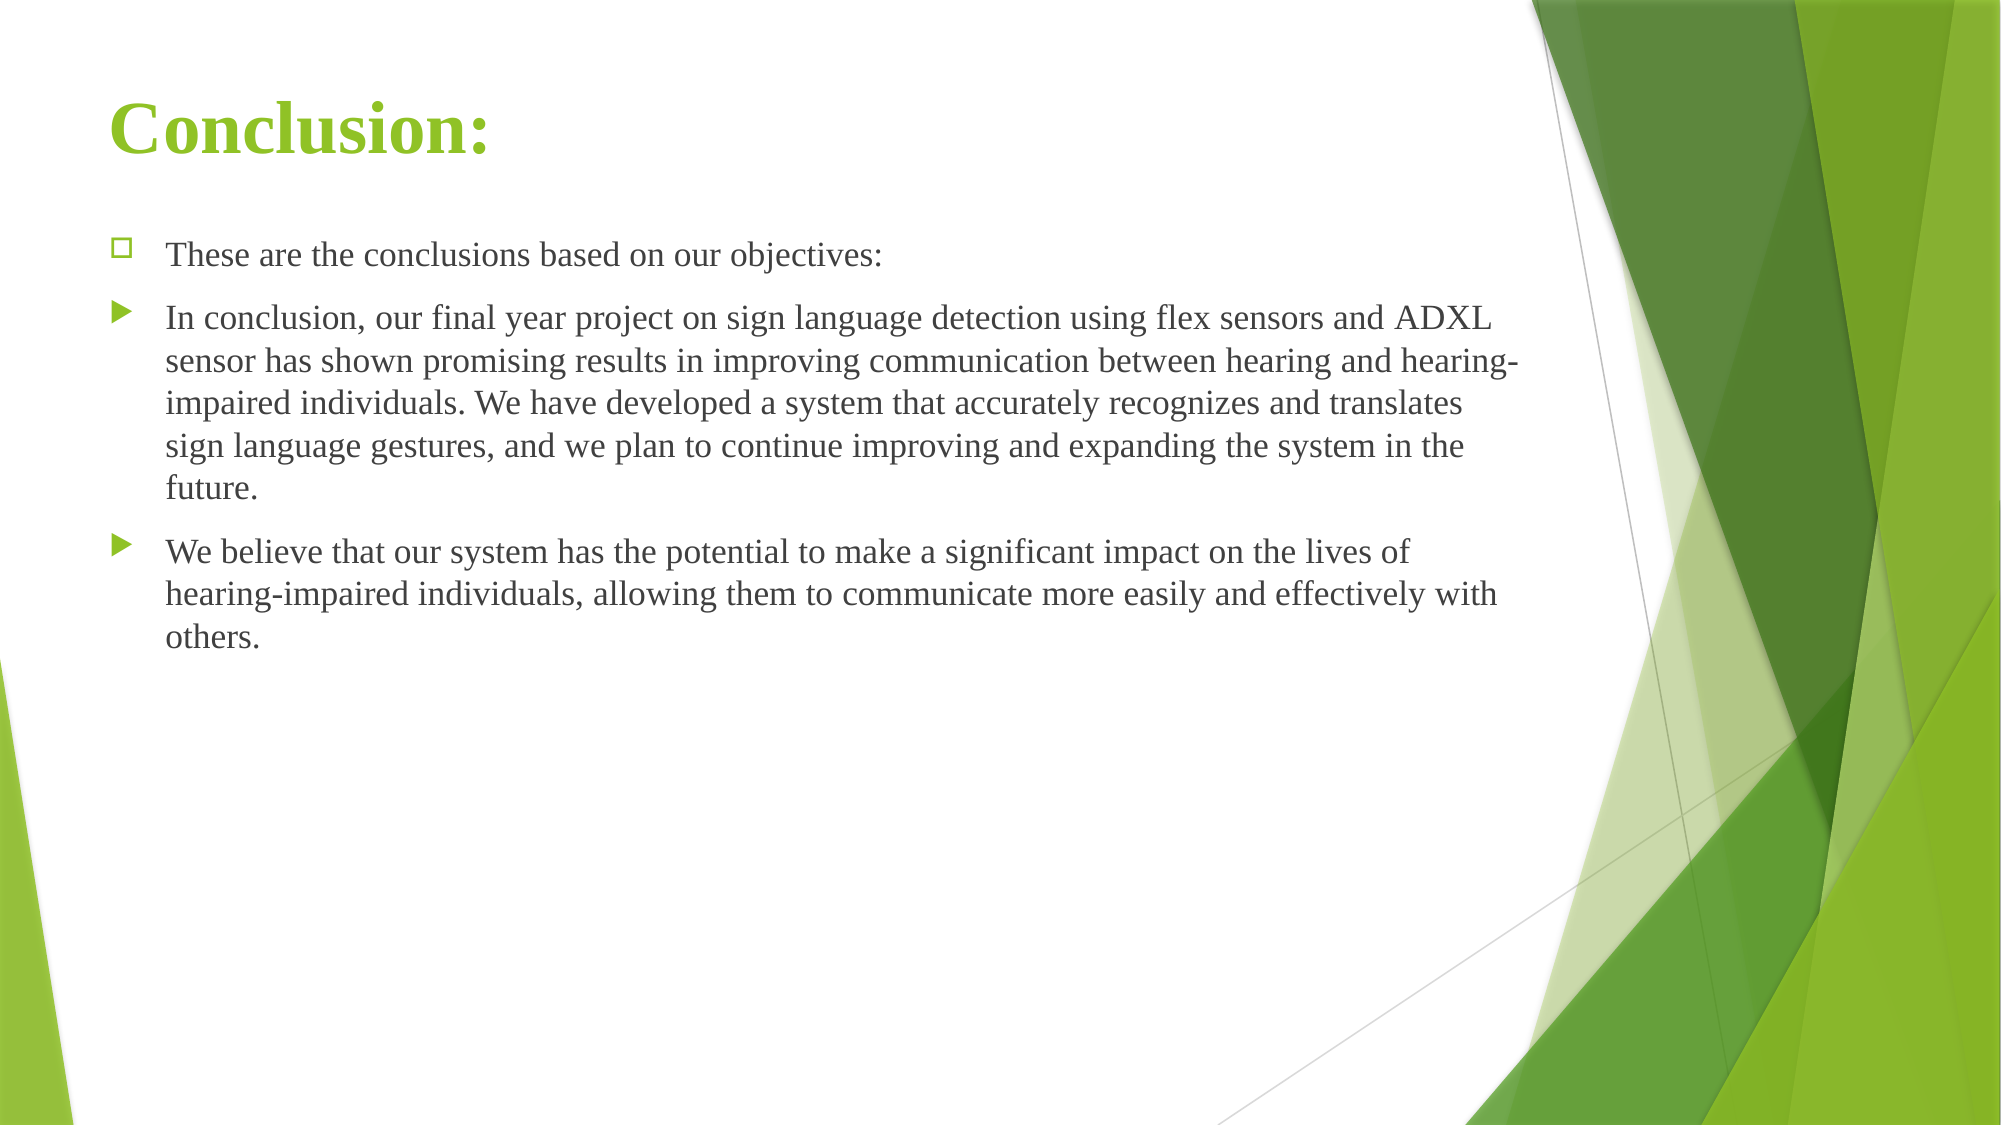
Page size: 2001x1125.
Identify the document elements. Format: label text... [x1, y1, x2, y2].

title Conclusion: [94, 71, 1505, 223]
list These are the conclusions based on our objectives: In conclusion, our final year project on sign language detection using flex sensors and ADXL sensor has shown promising results in improving communication between hearing and hearing-impaired individuals. We have developed a system that accurately recognizes and translates sign language gestures, and we plan to continue improving and expanding the system in the future. We believe that our system has the potential to make a significant impact on the lives of hearing-impaired individuals, allowing them to communicate more easily and effectively with others. [94, 223, 1536, 860]
